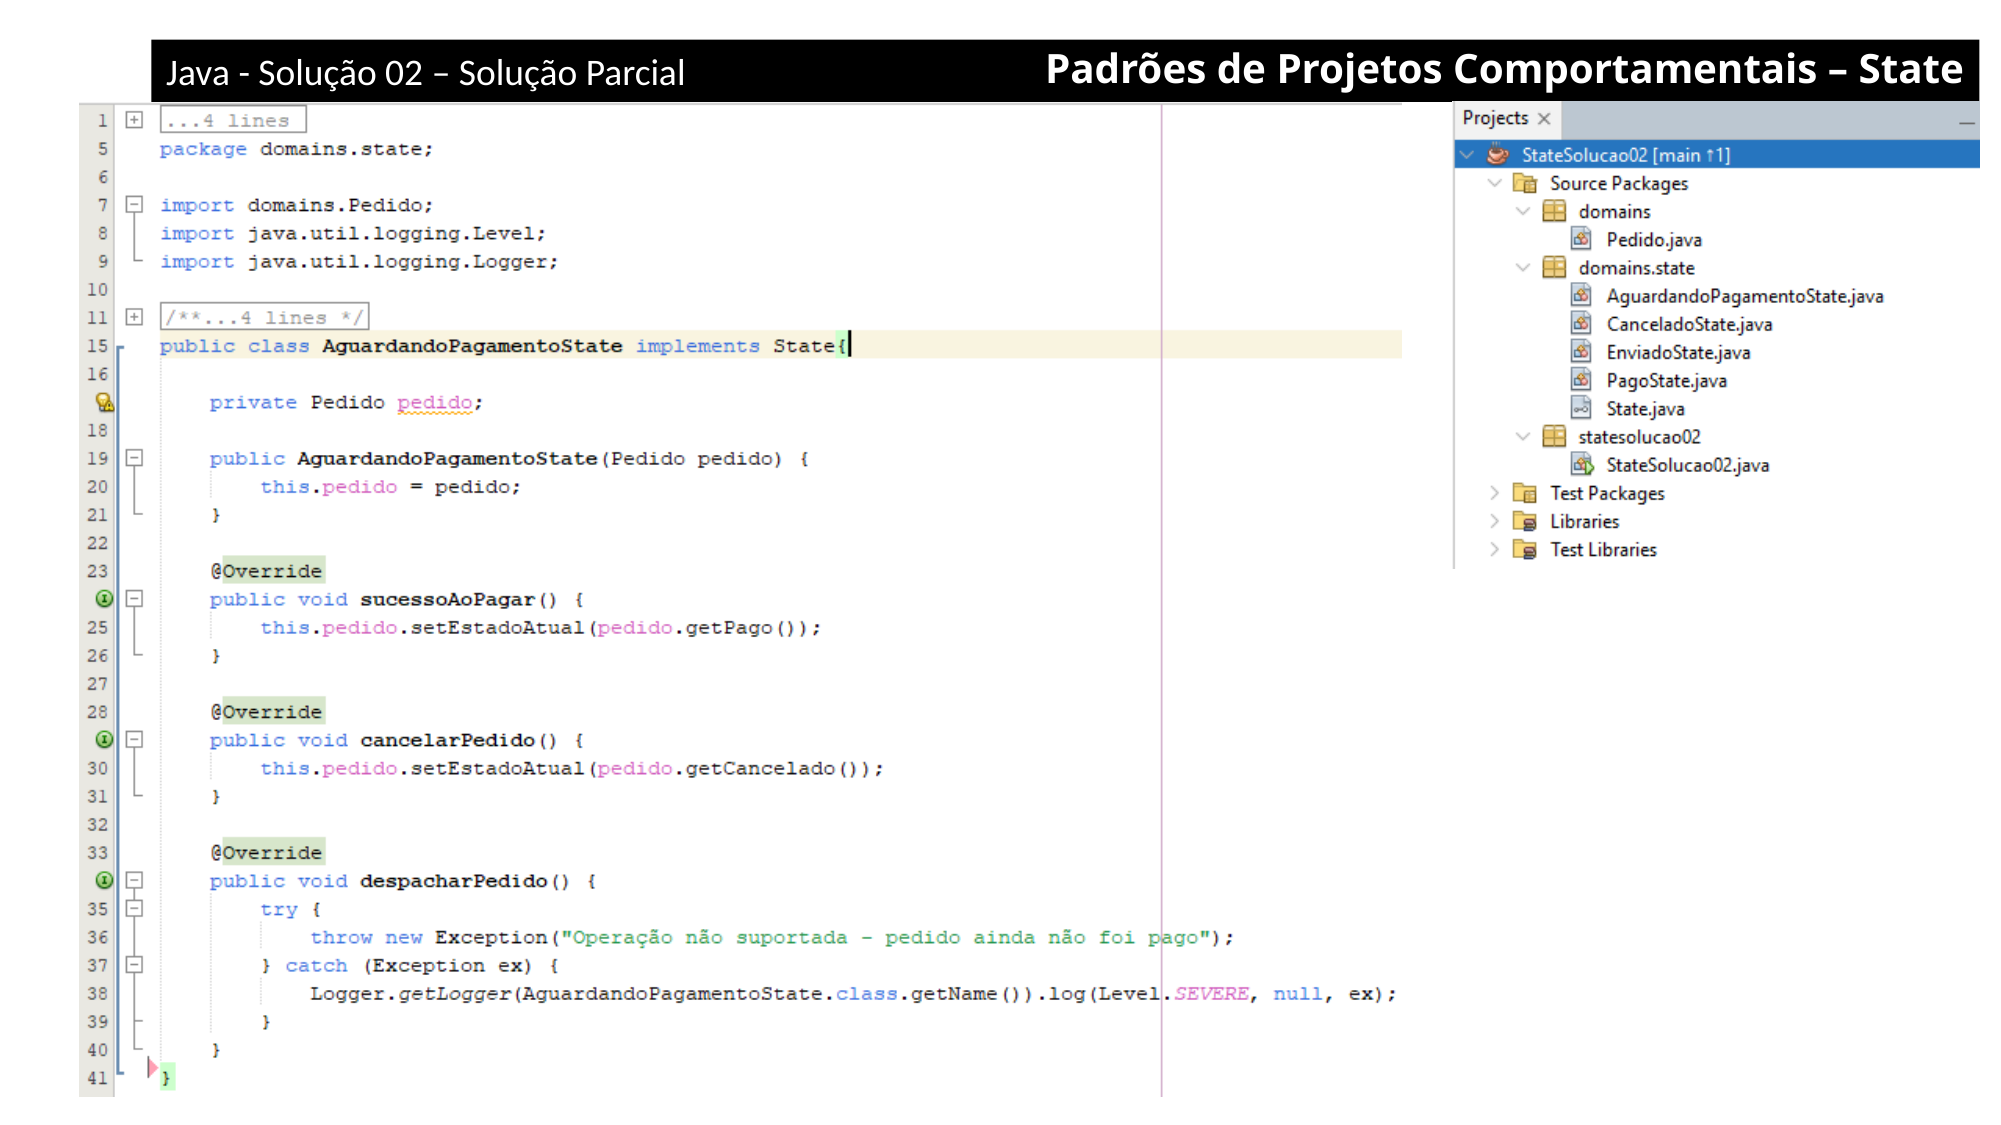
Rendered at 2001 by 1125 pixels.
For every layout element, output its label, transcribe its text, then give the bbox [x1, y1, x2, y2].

text_box Java - Solução 02 – Solução Parcial [151, 40, 804, 101]
picture [1452, 101, 1980, 569]
picture [79, 102, 1402, 1097]
text_box Padrões de Projetos Comportamentais – State [151, 39, 1980, 102]
